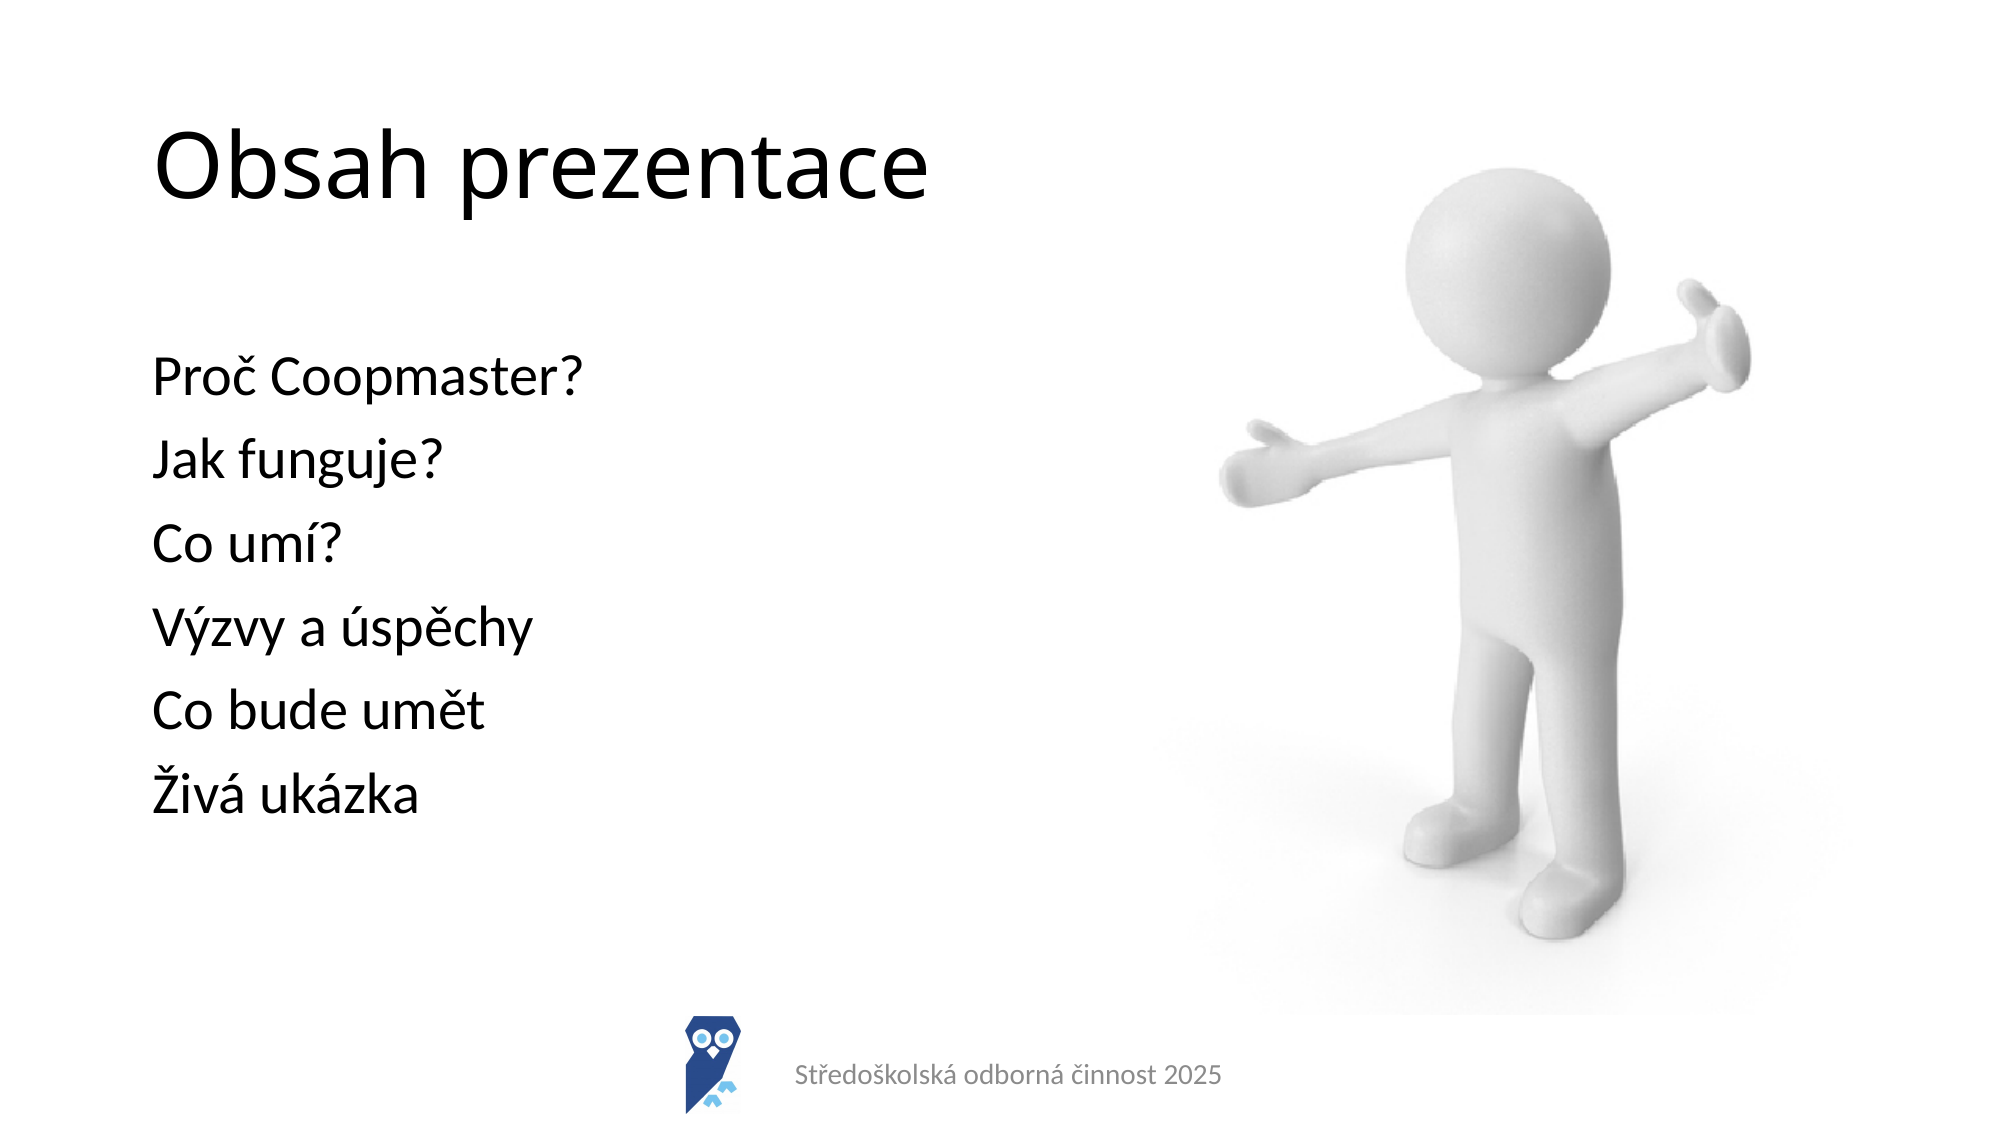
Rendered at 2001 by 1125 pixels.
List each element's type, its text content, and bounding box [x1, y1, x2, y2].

picture [1138, 139, 1910, 1015]
picture [685, 1016, 741, 1114]
footer Středoškolská odborná činnost 2025 [748, 1044, 1269, 1105]
text_box Obsah prezentace [137, 59, 1863, 278]
list Proč Coopmaster? Jak funguje? Co umí? Výzvy a úspěchy Co bude umět Živá ukázka [137, 337, 783, 963]
